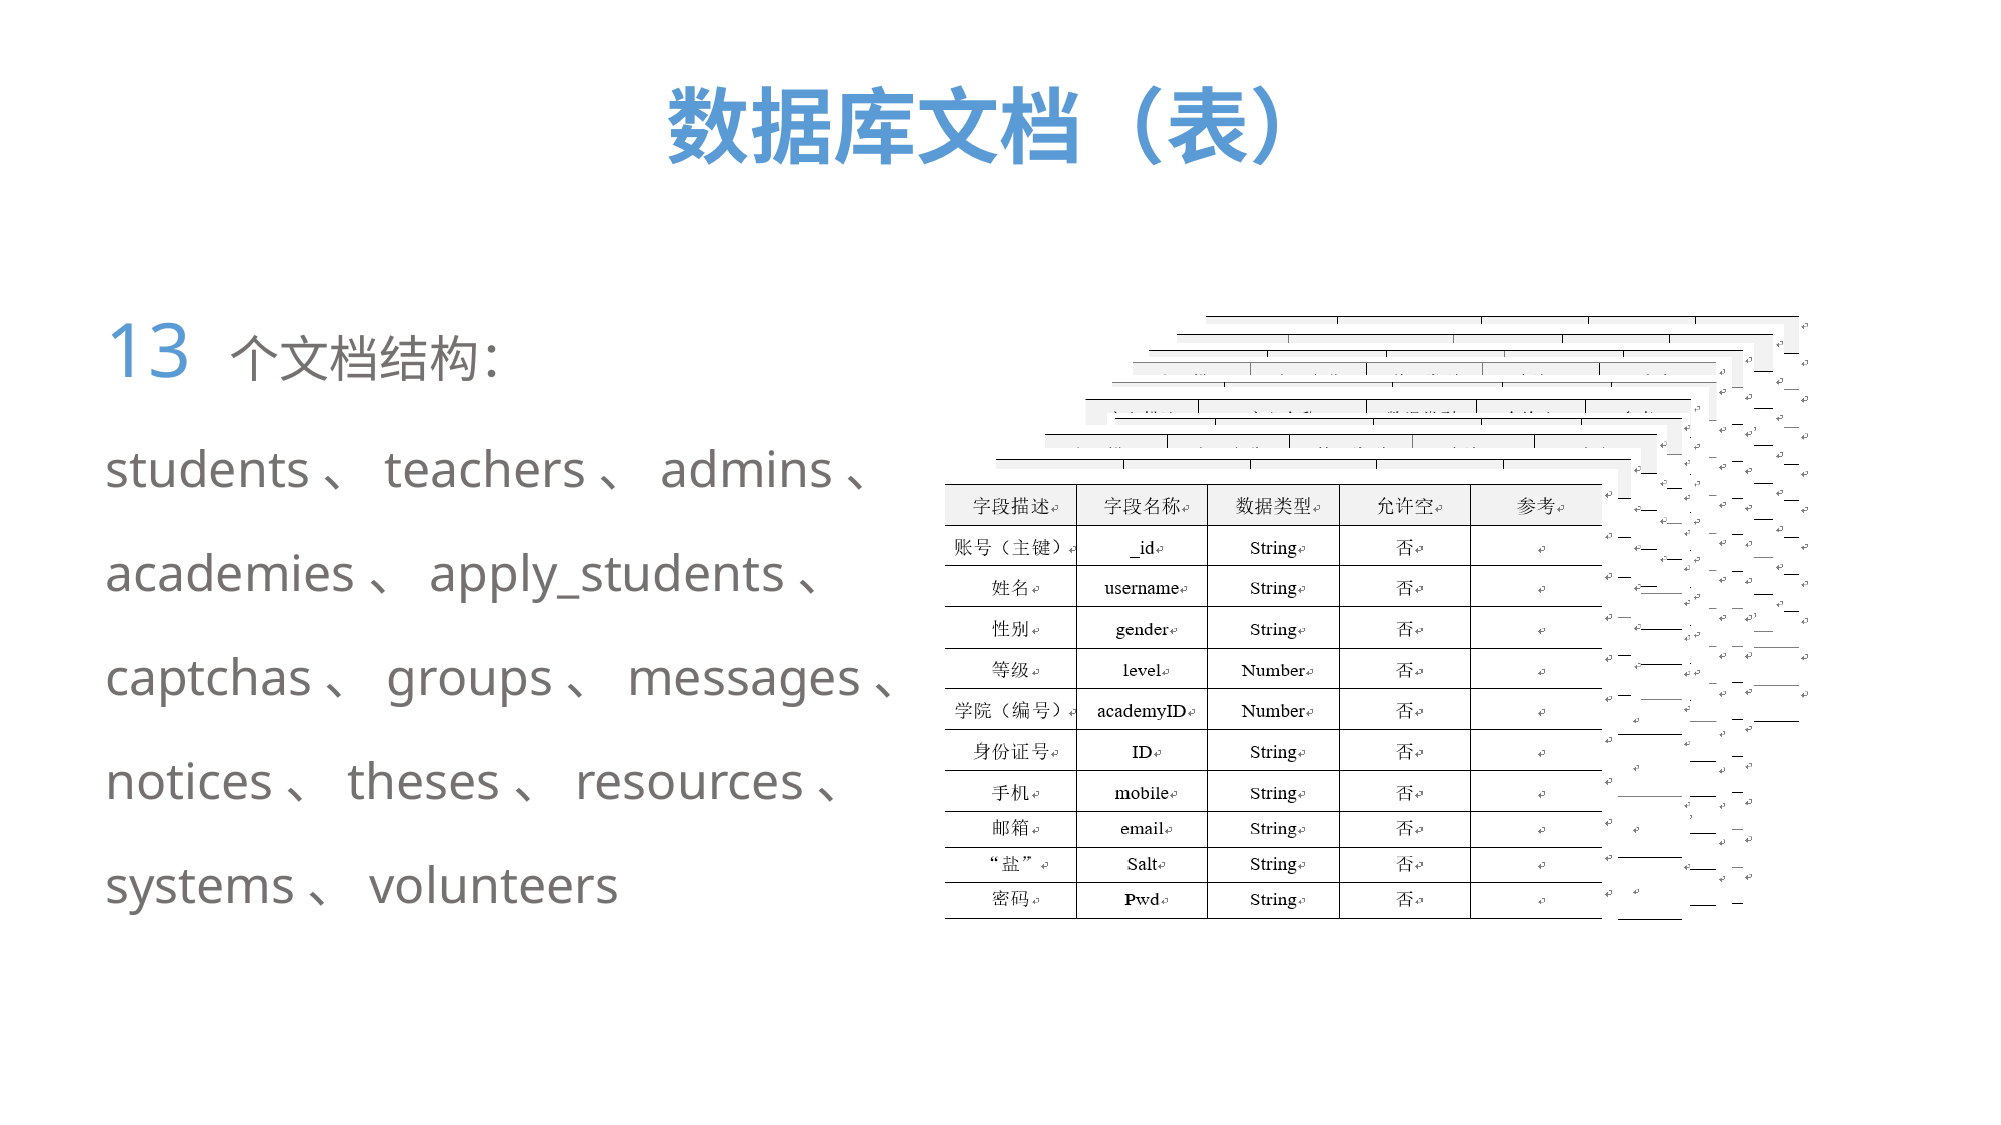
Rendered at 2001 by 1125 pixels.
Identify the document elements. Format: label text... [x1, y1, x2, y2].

text_box 13 个文档结构： students、teachers、admins、 academies、apply_students、 captchas、groups、messages、 notices、theses、resources、 systems、volunteers [90, 281, 939, 982]
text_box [933, 308, 1810, 926]
text_box 数据库文档（表） [652, 66, 1348, 182]
